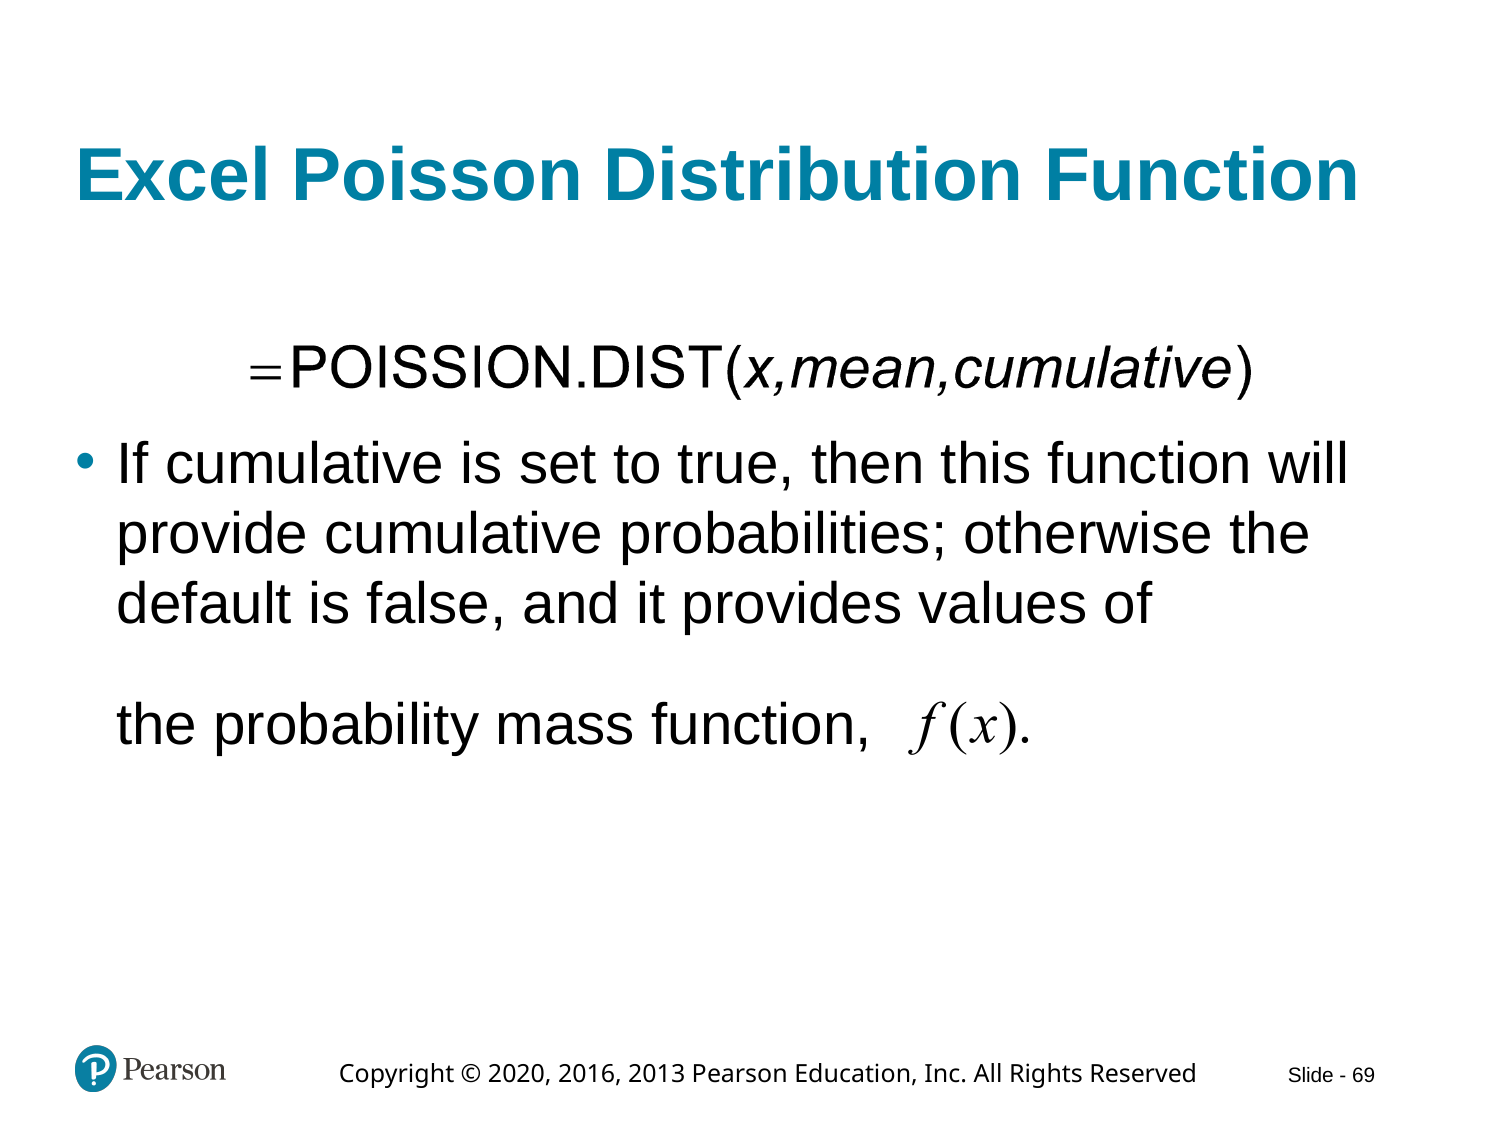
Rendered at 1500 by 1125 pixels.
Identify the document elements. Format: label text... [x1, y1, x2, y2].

picture [75, 1078, 86, 1092]
picture [101, 1045, 226, 1092]
picture [246, 338, 1254, 404]
title Excel Poisson Distribution Function [75, 35, 1425, 216]
list the probability mass function, [116, 686, 894, 762]
picture [904, 696, 1032, 762]
picture [83, 1054, 109, 1079]
picture [75, 1045, 90, 1061]
list If cumulative is set to true, then this function will provide cumulative probabilities; otherwise the default is false, and it provides values of [75, 425, 1425, 675]
